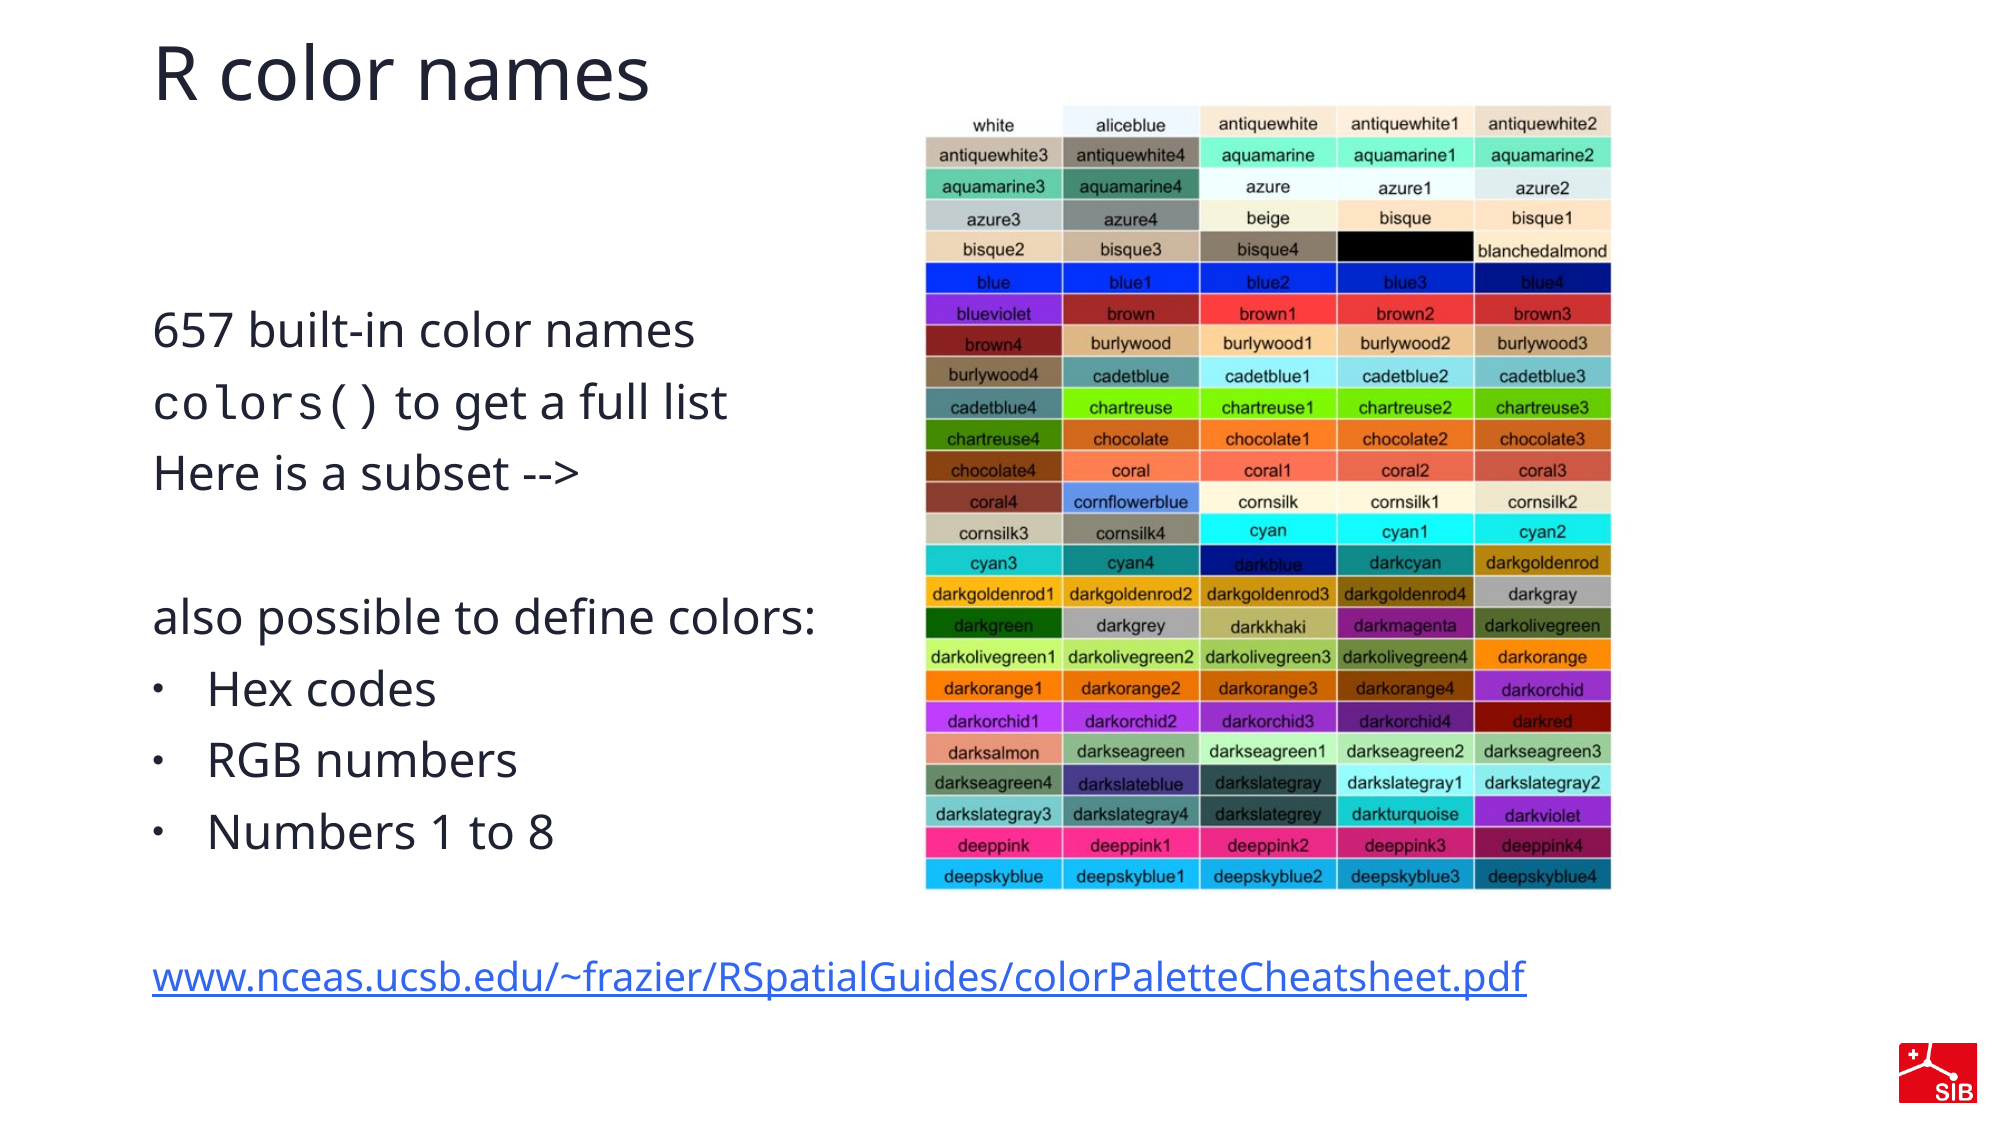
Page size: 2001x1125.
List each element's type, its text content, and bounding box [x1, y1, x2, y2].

title R color names [137, 42, 1863, 117]
picture [898, 74, 1639, 921]
list 657 built-in color names colors() to get a full list Here is a subset --> also possible to define colors: Hex codes RGB numbers Numbers 1 to 8 www.nceas.ucsb.edu/~frazier/RSpatialGuides/colorPaletteCheatsheet.pdf [137, 298, 1863, 1013]
